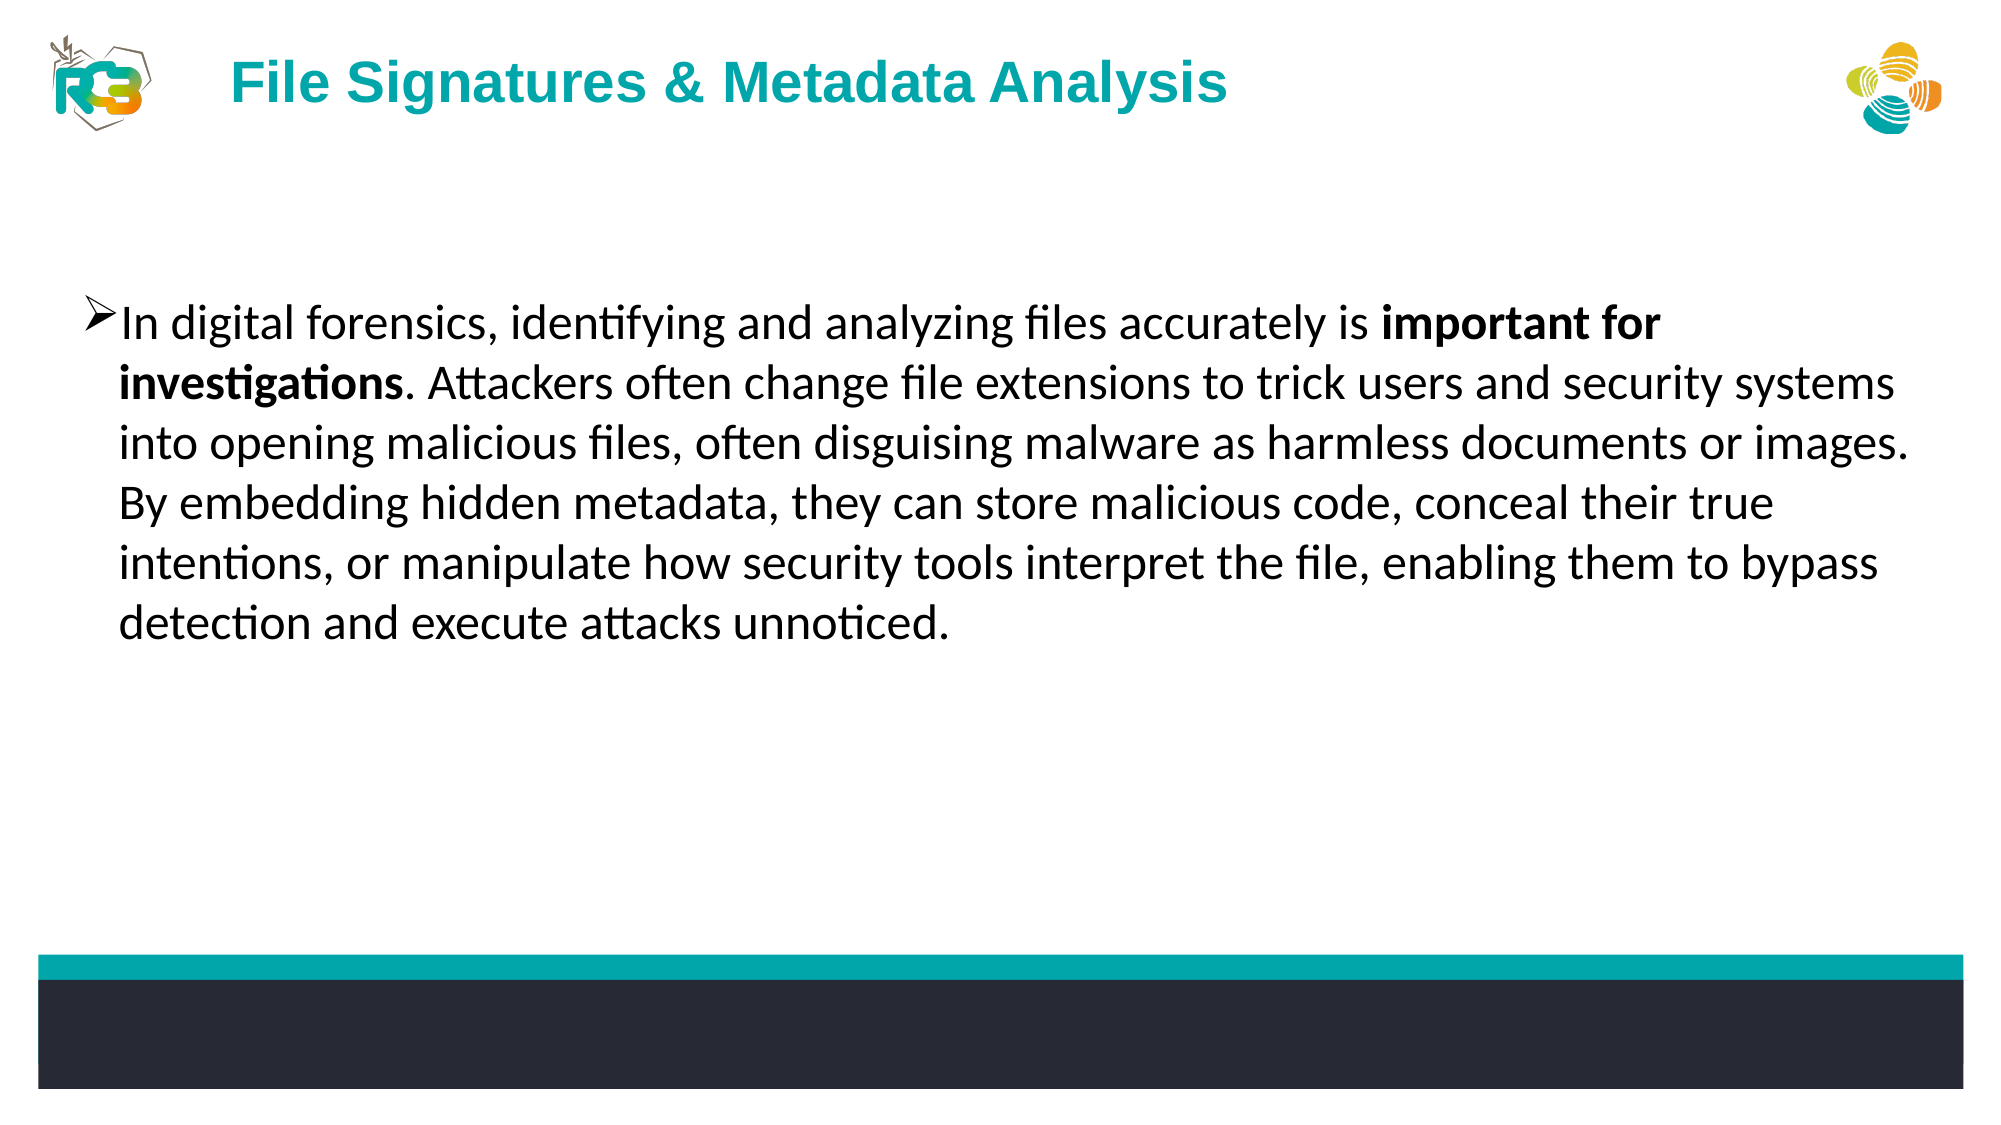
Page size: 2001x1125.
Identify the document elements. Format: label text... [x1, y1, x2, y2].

list File Signatures & Metadata Analysis [215, 44, 1820, 137]
text_box In digital forensics, identifying and analyzing files accurately is important for investigations. Attackers often change file extensions to trick users and security systems into opening malicious files, often disguising malware as harmless documents or images. By embedding hidden metadata, they can store malicious code, conceal their true intentions, or manipulate how security tools interpret the file, enabling them to bypass detection and execute attacks unnoticed. [66, 281, 1935, 522]
picture [50, 32, 152, 134]
